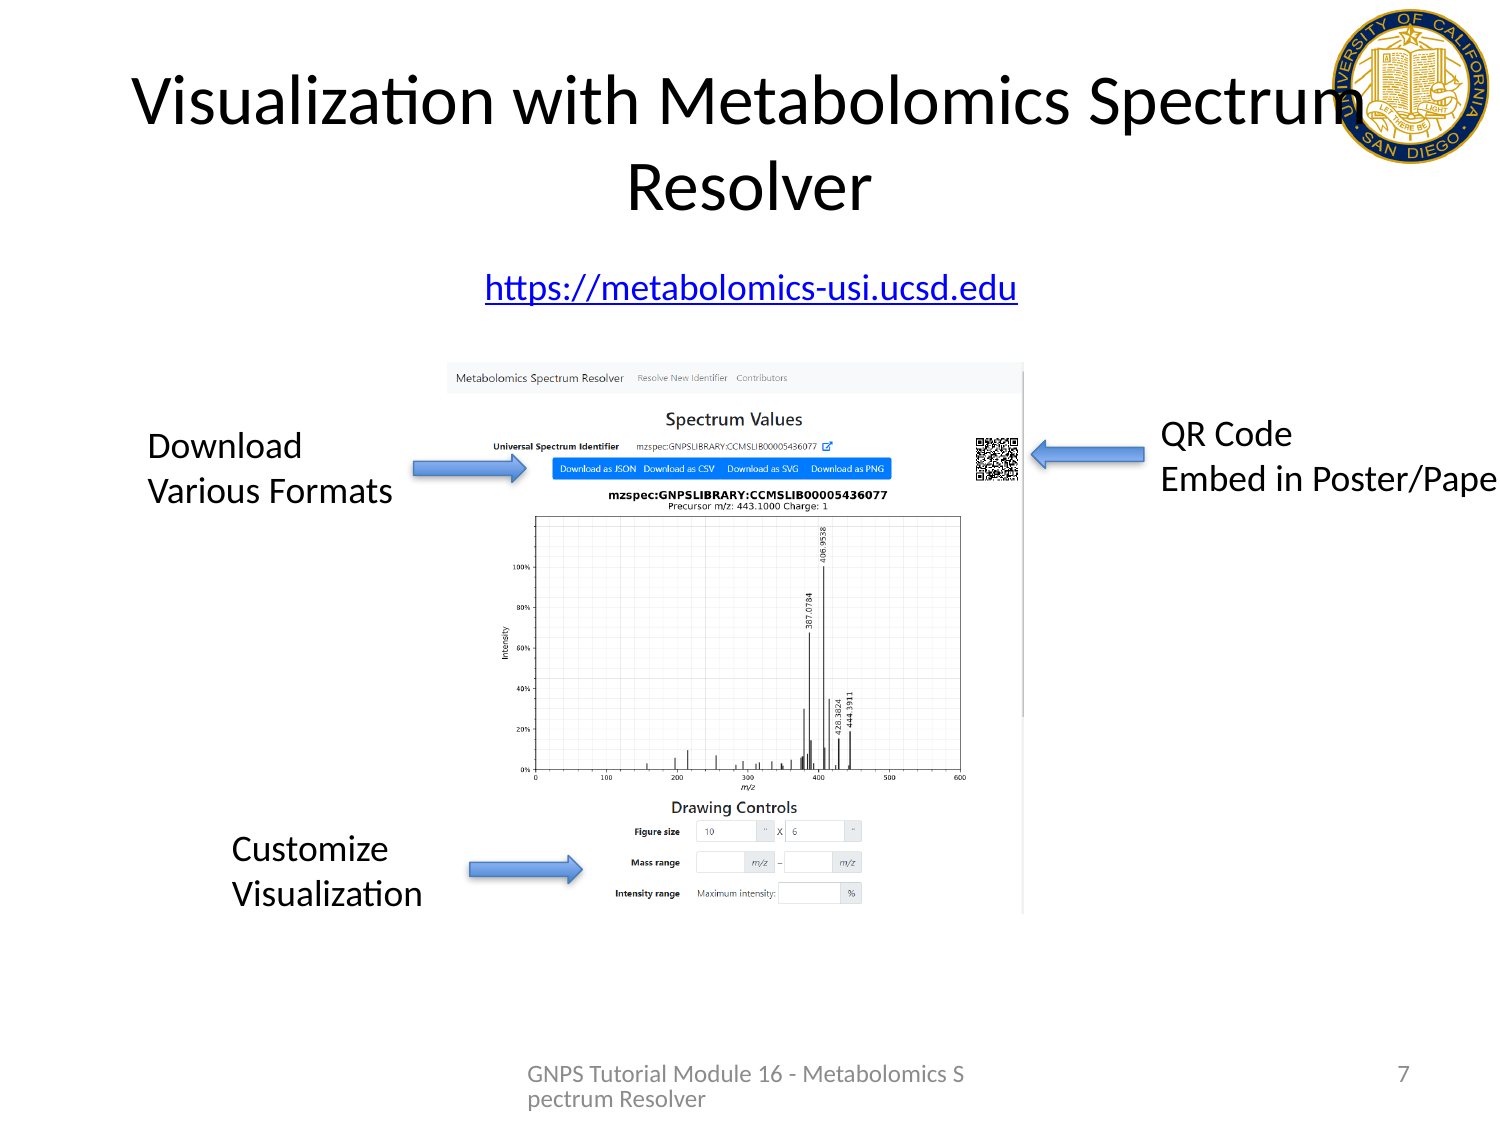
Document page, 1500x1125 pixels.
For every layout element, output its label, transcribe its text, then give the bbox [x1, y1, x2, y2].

picture [1279, 7, 1500, 165]
text_box Customize Visualization [217, 816, 439, 922]
text_box Download Various Formats [132, 413, 409, 519]
slide_number 7 [1074, 1042, 1425, 1103]
picture [446, 361, 1025, 914]
title Visualization with Metabolomics Spectrum Resolver [75, 45, 1425, 233]
text_box QR Code Embed in Poster/Paper [1145, 401, 1500, 506]
footer GNPS Tutorial Module 16 - Metabolomics Spectrum Resolver [512, 1042, 988, 1103]
text_box https://metabolomics-usi.ucsd.edu [469, 255, 1220, 316]
text_box [412, 460, 441, 477]
text_box [1030, 439, 1145, 470]
